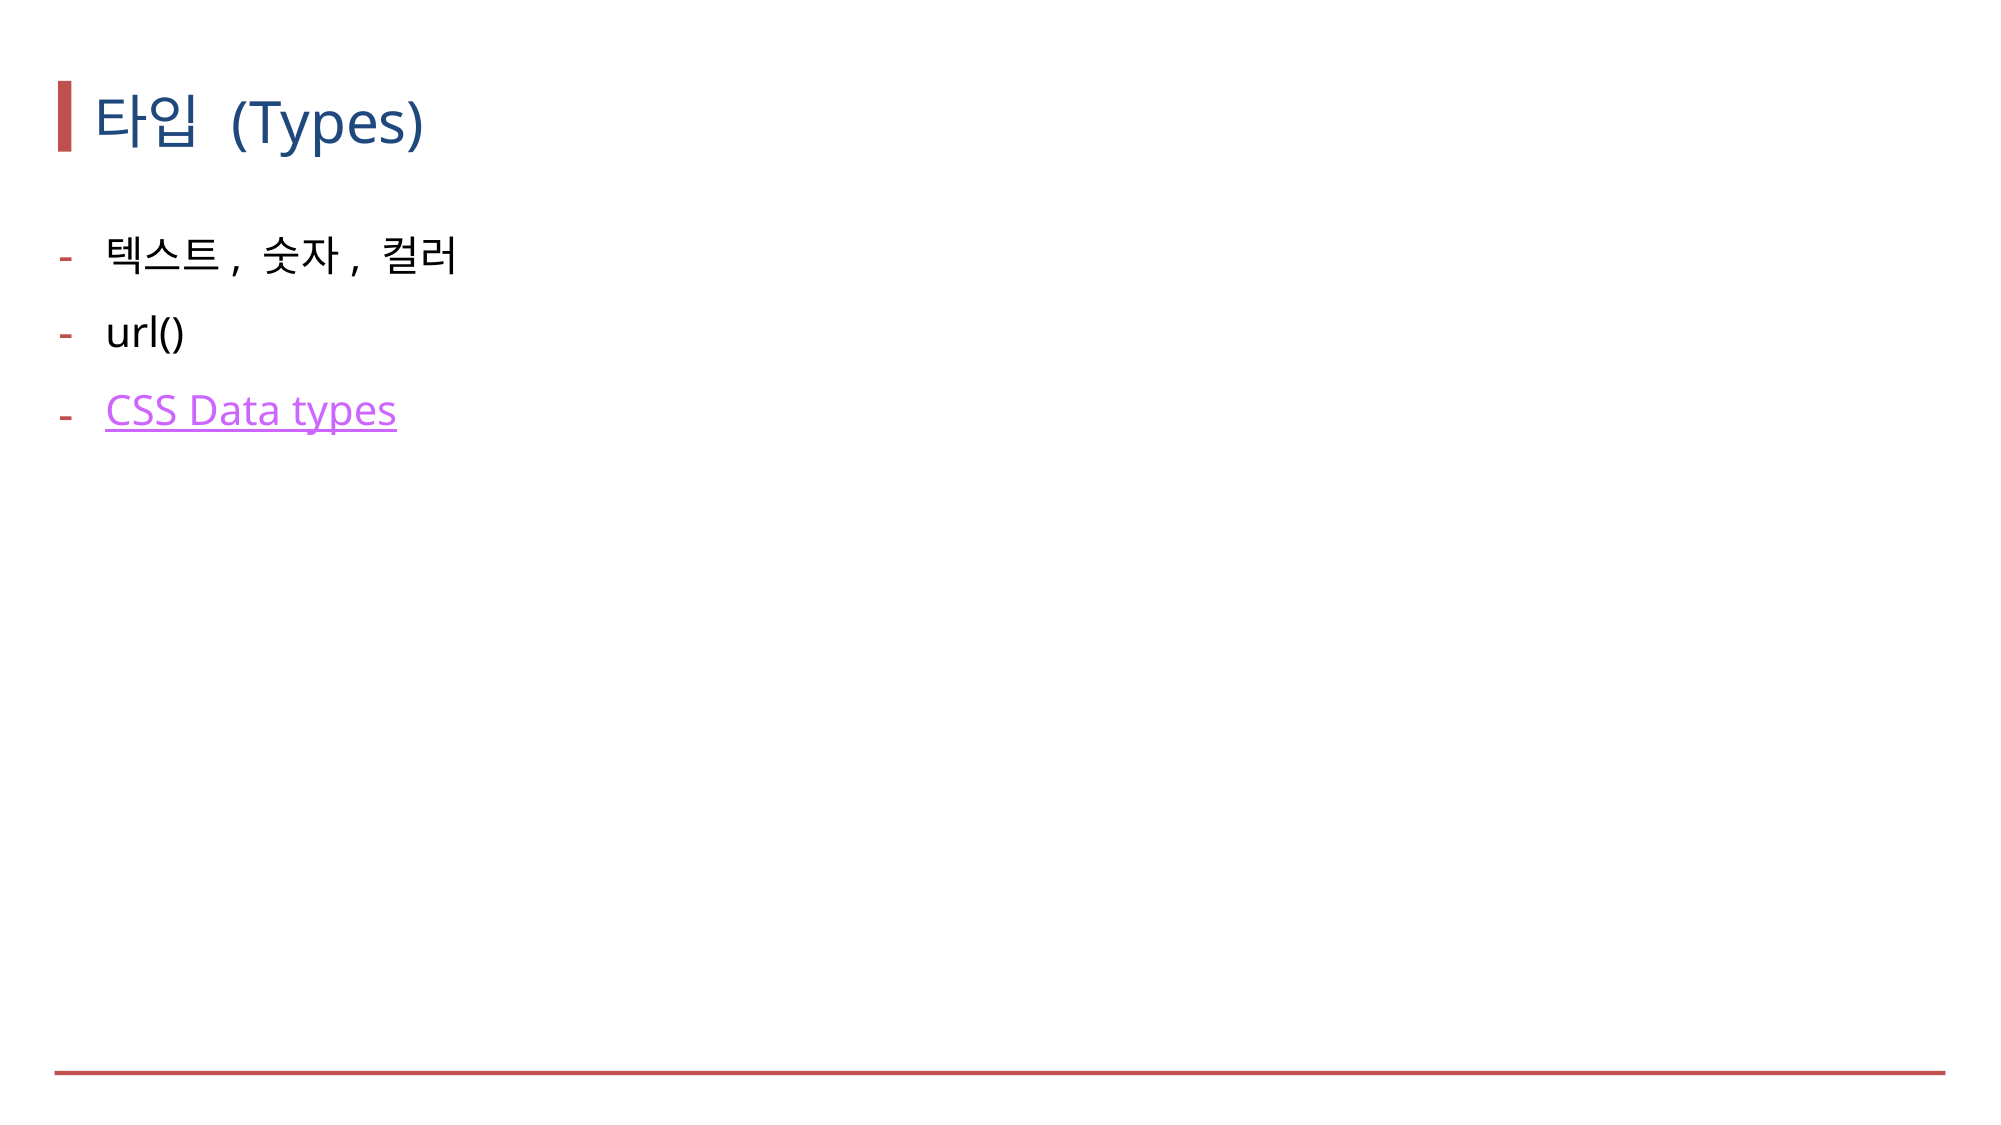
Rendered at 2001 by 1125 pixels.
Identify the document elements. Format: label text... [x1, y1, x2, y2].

list 텍스트, 숫자, 컬러 url() CSS Data types [58, 219, 1942, 1030]
title 타입 (Types) [79, 67, 1942, 165]
